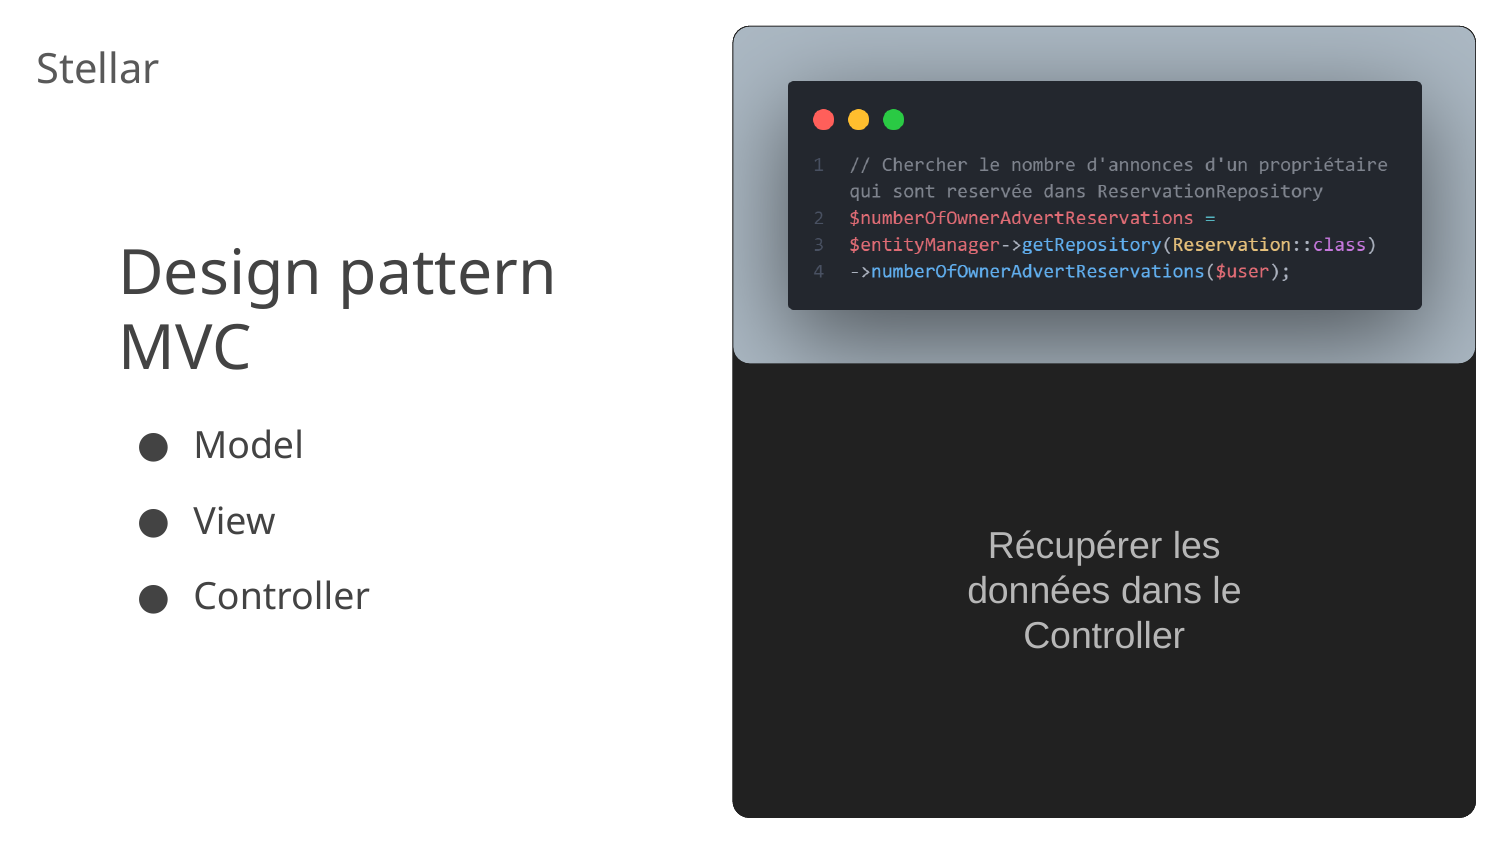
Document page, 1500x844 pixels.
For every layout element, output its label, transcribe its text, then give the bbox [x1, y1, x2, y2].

text_box Stellar [21, 26, 186, 113]
text_box Model [103, 399, 518, 481]
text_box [733, 26, 1476, 818]
text_box Design pattern MVC [103, 217, 618, 323]
text_box View [103, 481, 478, 550]
text_box Controller [103, 550, 526, 633]
text_box [103, 323, 647, 400]
